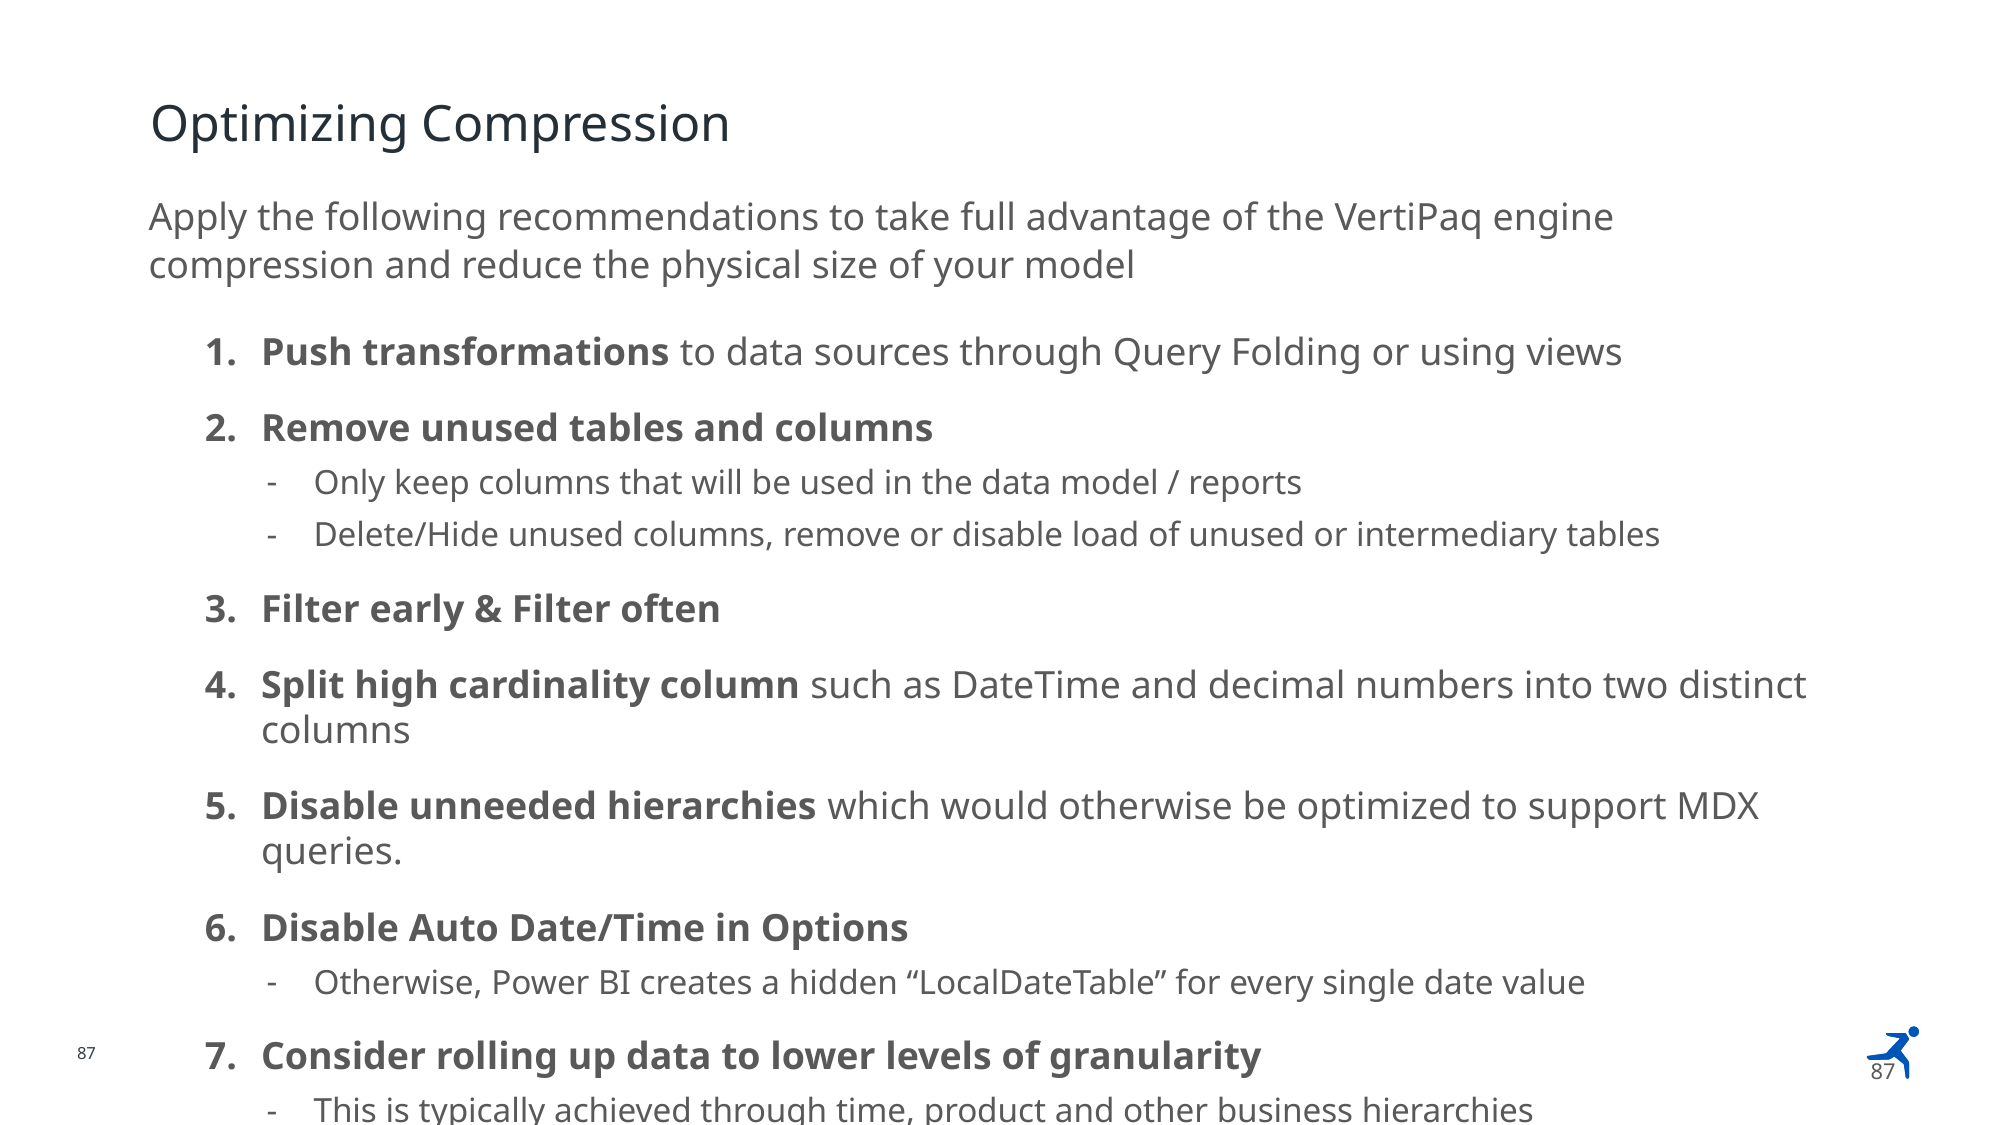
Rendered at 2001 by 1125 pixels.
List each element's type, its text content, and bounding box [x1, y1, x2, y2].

list Apply the following recommendations to take full advantage of the VertiPaq engine compression and reduce the physical size of your model Push transformations to data sources through Query Folding or using views Remove unused tables and columns Only keep columns that will be used in the data model / reports Delete/Hide unused columns, remove or disable load of unused or intermediary tables Filter early & Filter often Split high cardinality column such as DateTime and decimal numbers into two distinct columns Disable unneeded hierarchies which would otherwise be optimized to support MDX queries. Disable Auto Date/Time in Options Otherwise, Power BI creates a hidden “LocalDateTable” for every single date value Consider rolling up data to lower levels of granularity This is typically achieved through time, product and other business hierarchies Historical data is often a good candidate for aggregation at a lower level of granularity [133, 182, 1856, 1084]
title Optimizing Compression [150, 100, 1847, 169]
slide_number 87 [1842, 1042, 1924, 1103]
